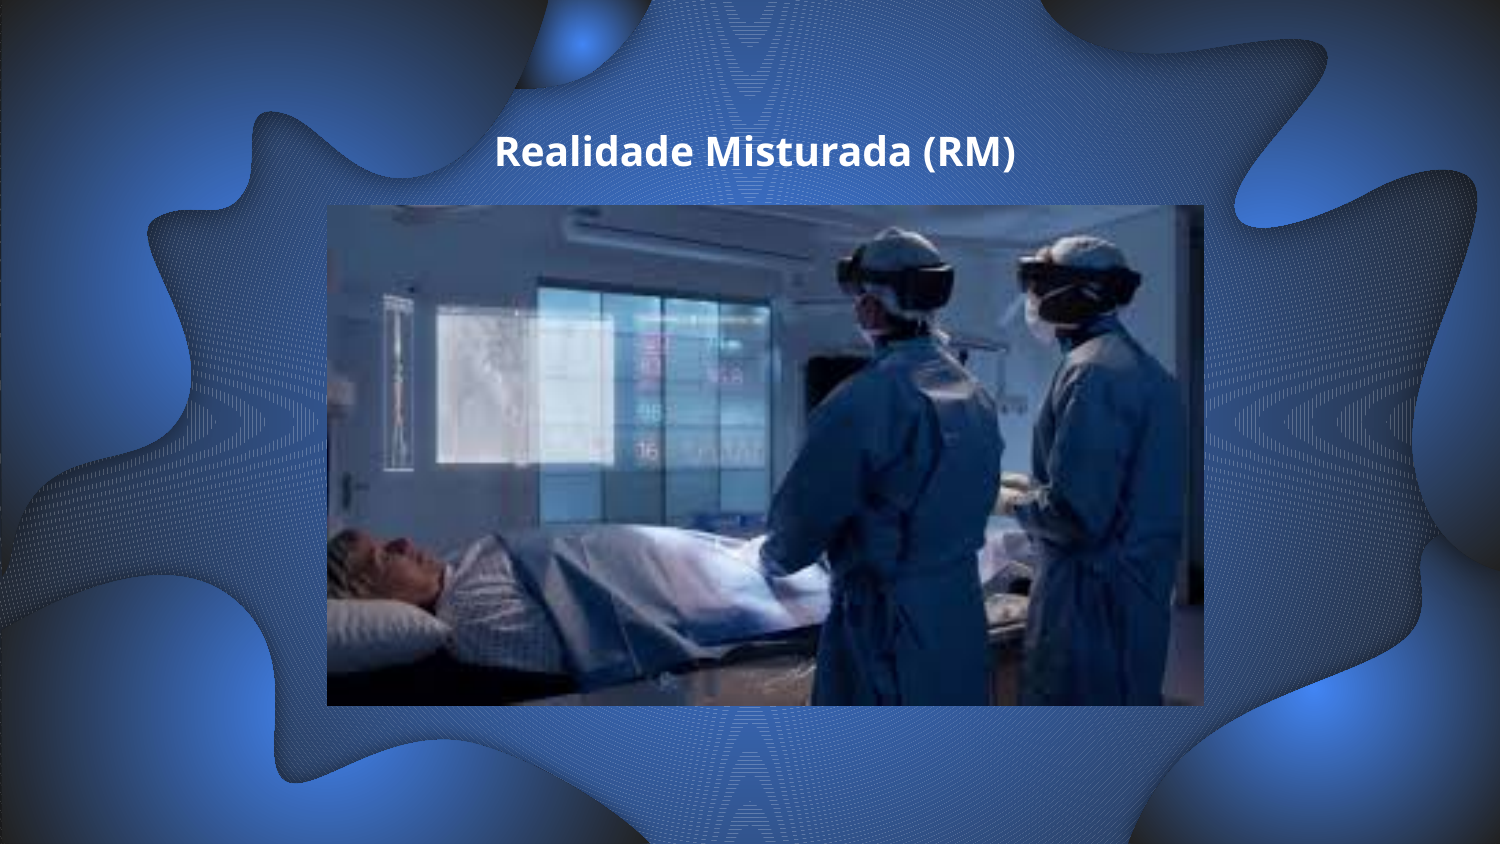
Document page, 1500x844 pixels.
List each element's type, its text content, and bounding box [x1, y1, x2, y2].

picture [327, 205, 1204, 707]
subtitle Realidade Misturada (RM) [478, 103, 1109, 190]
